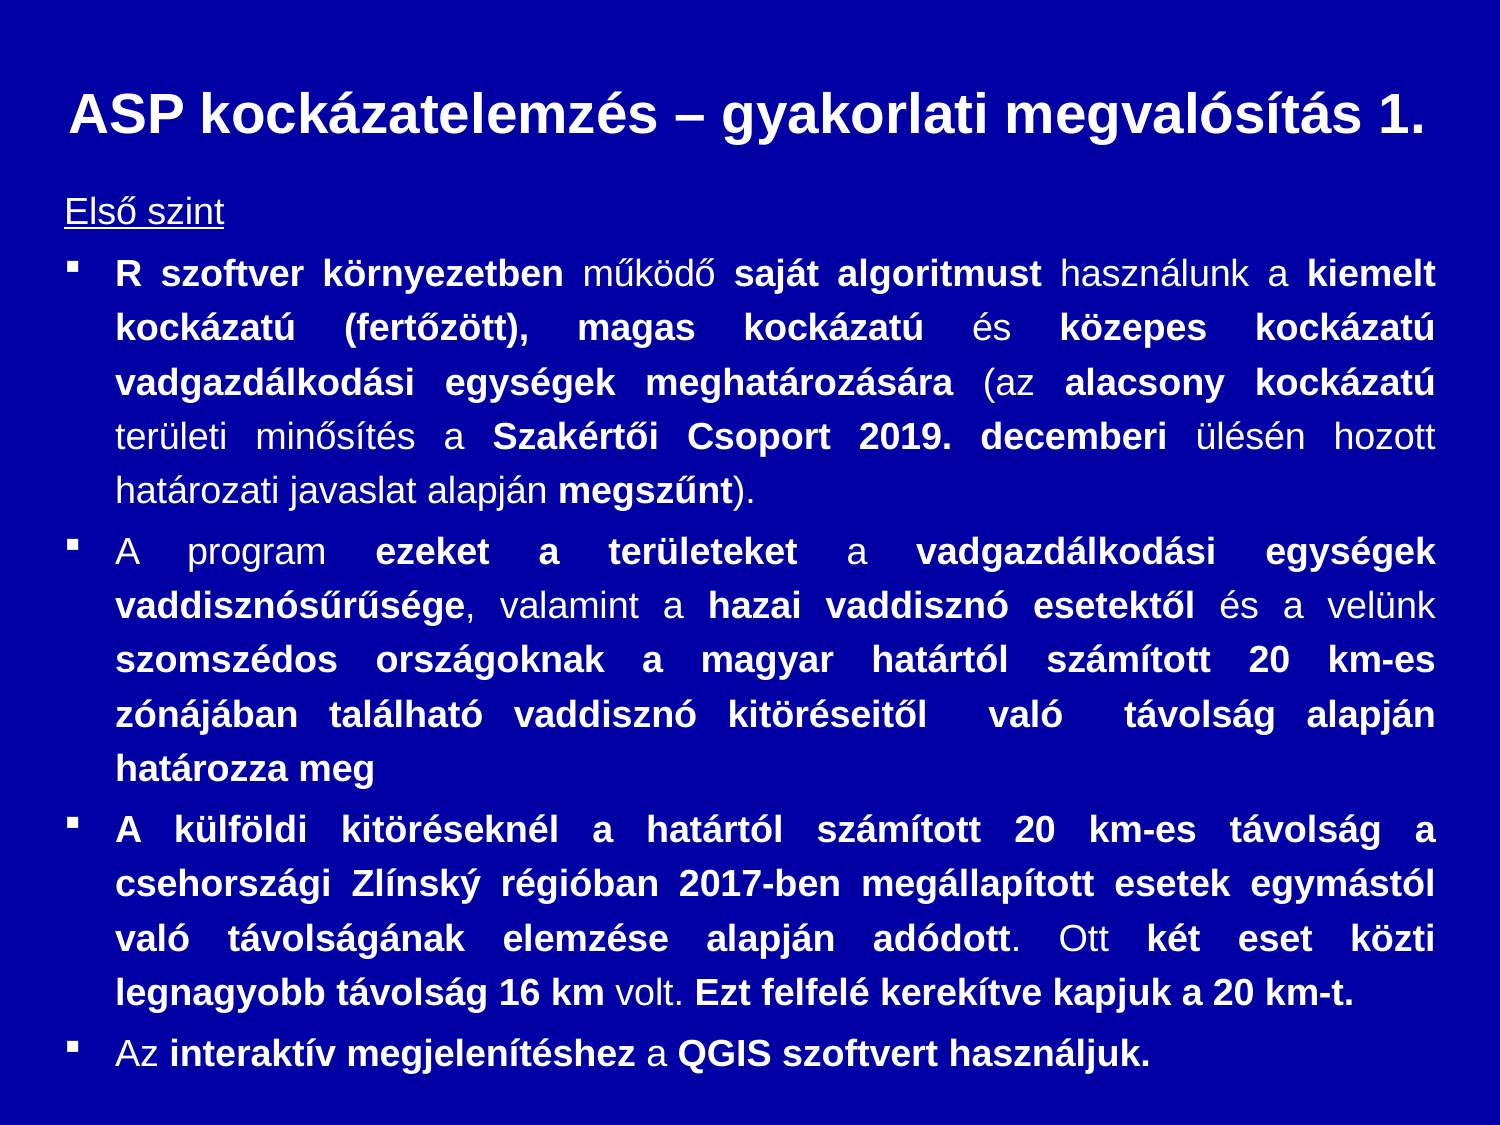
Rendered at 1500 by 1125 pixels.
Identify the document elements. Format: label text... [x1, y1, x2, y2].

list Első szint R szoftver környezetben működő saját algoritmust használunk a kiemelt kockázatú (fertőzött), magas kockázatú és közepes kockázatú vadgazdálkodási egységek meghatározására (az alacsony kockázatú területi minősítés a Szakértői Csoport 2019. decemberi ülésén hozott határozati javaslat alapján megszűnt). A program ezeket a területeket a vadgazdálkodási egységek vaddisznósűrűsége, valamint a hazai vaddisznó esetektől és a velünk szomszédos országoknak a magyar határtól számított 20 km-es zónájában található vaddisznó kitöréseitől való távolság alapján határozza meg A külföldi kitöréseknél a határtól számított 20 km-es távolság a csehországi Zlínský régióban 2017-ben megállapított esetek egymástól való távolságának elemzése alapján adódott. Ott két eset közti legnagyobb távolság 16 km volt. Ezt felfelé kerekítve kapjuk a 20 km-t. Az interaktív megjelenítéshez a QGIS szoftvert használjuk. [49, 184, 1451, 1083]
title ASP kockázatelemzés – gyakorlati megvalósítás 1. [49, 37, 1446, 184]
